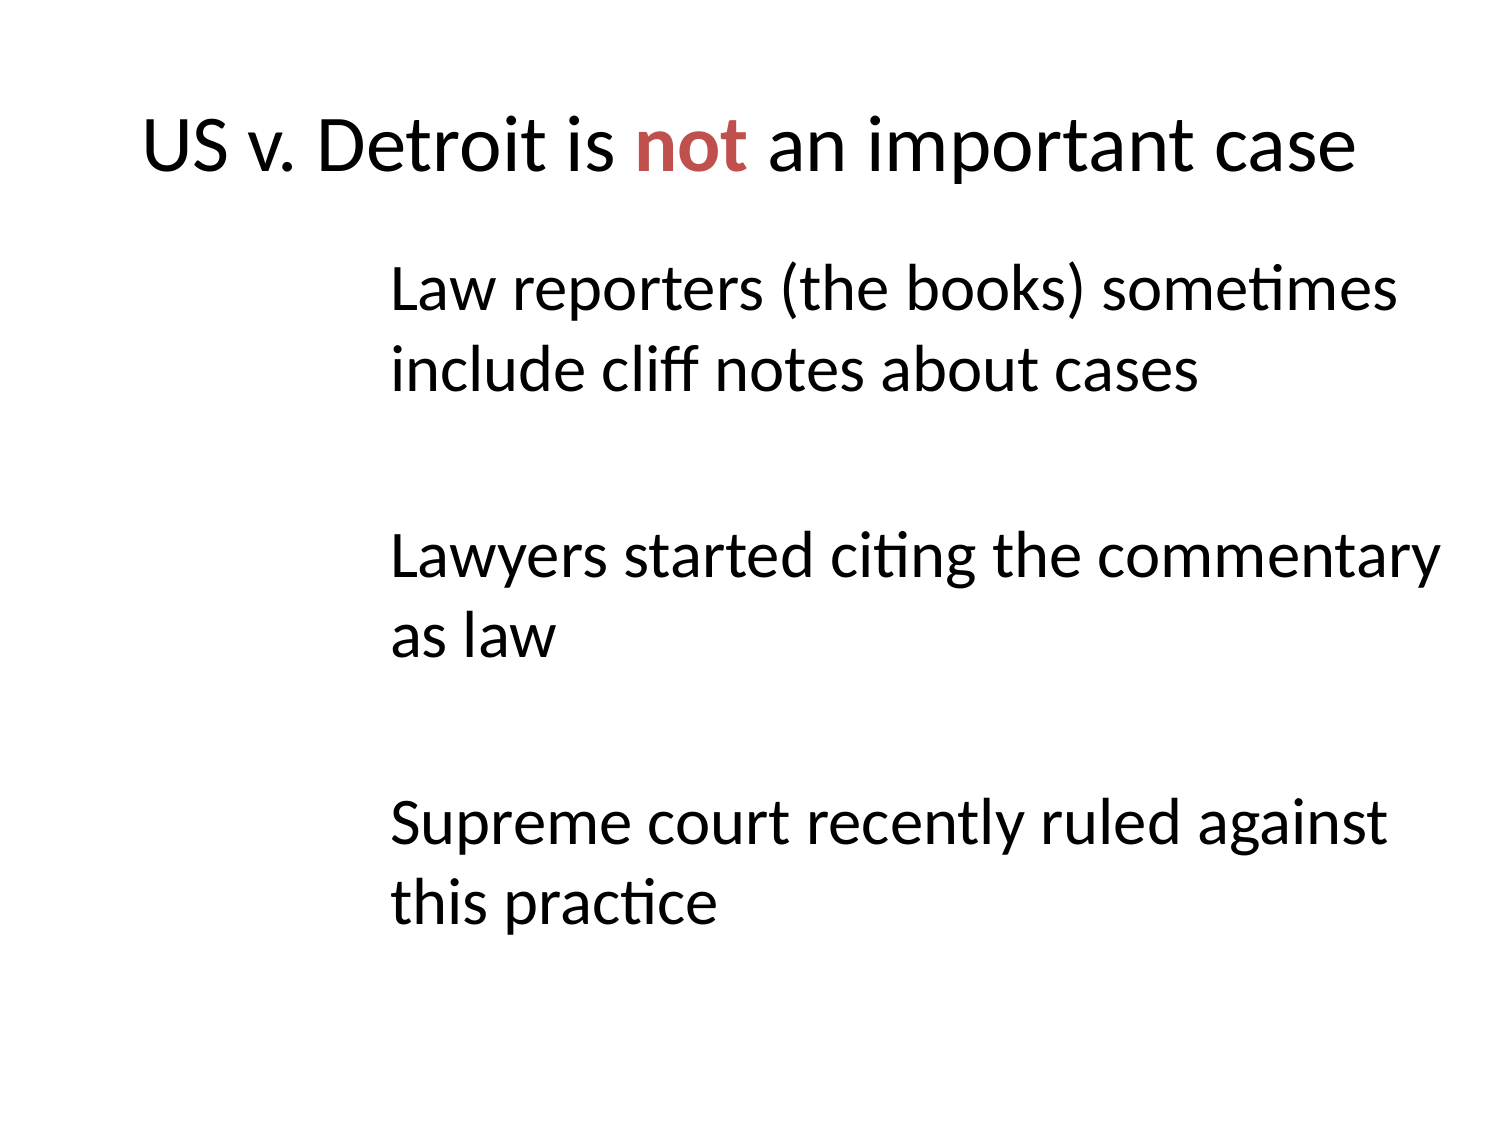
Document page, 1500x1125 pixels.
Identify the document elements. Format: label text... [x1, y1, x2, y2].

title US v. Detroit is not an important case [75, 45, 1425, 233]
list Law reporters (the books) sometimes include cliff notes about cases Lawyers started citing the commentary as law Supreme court recently ruled against this practice [375, 236, 1500, 1059]
